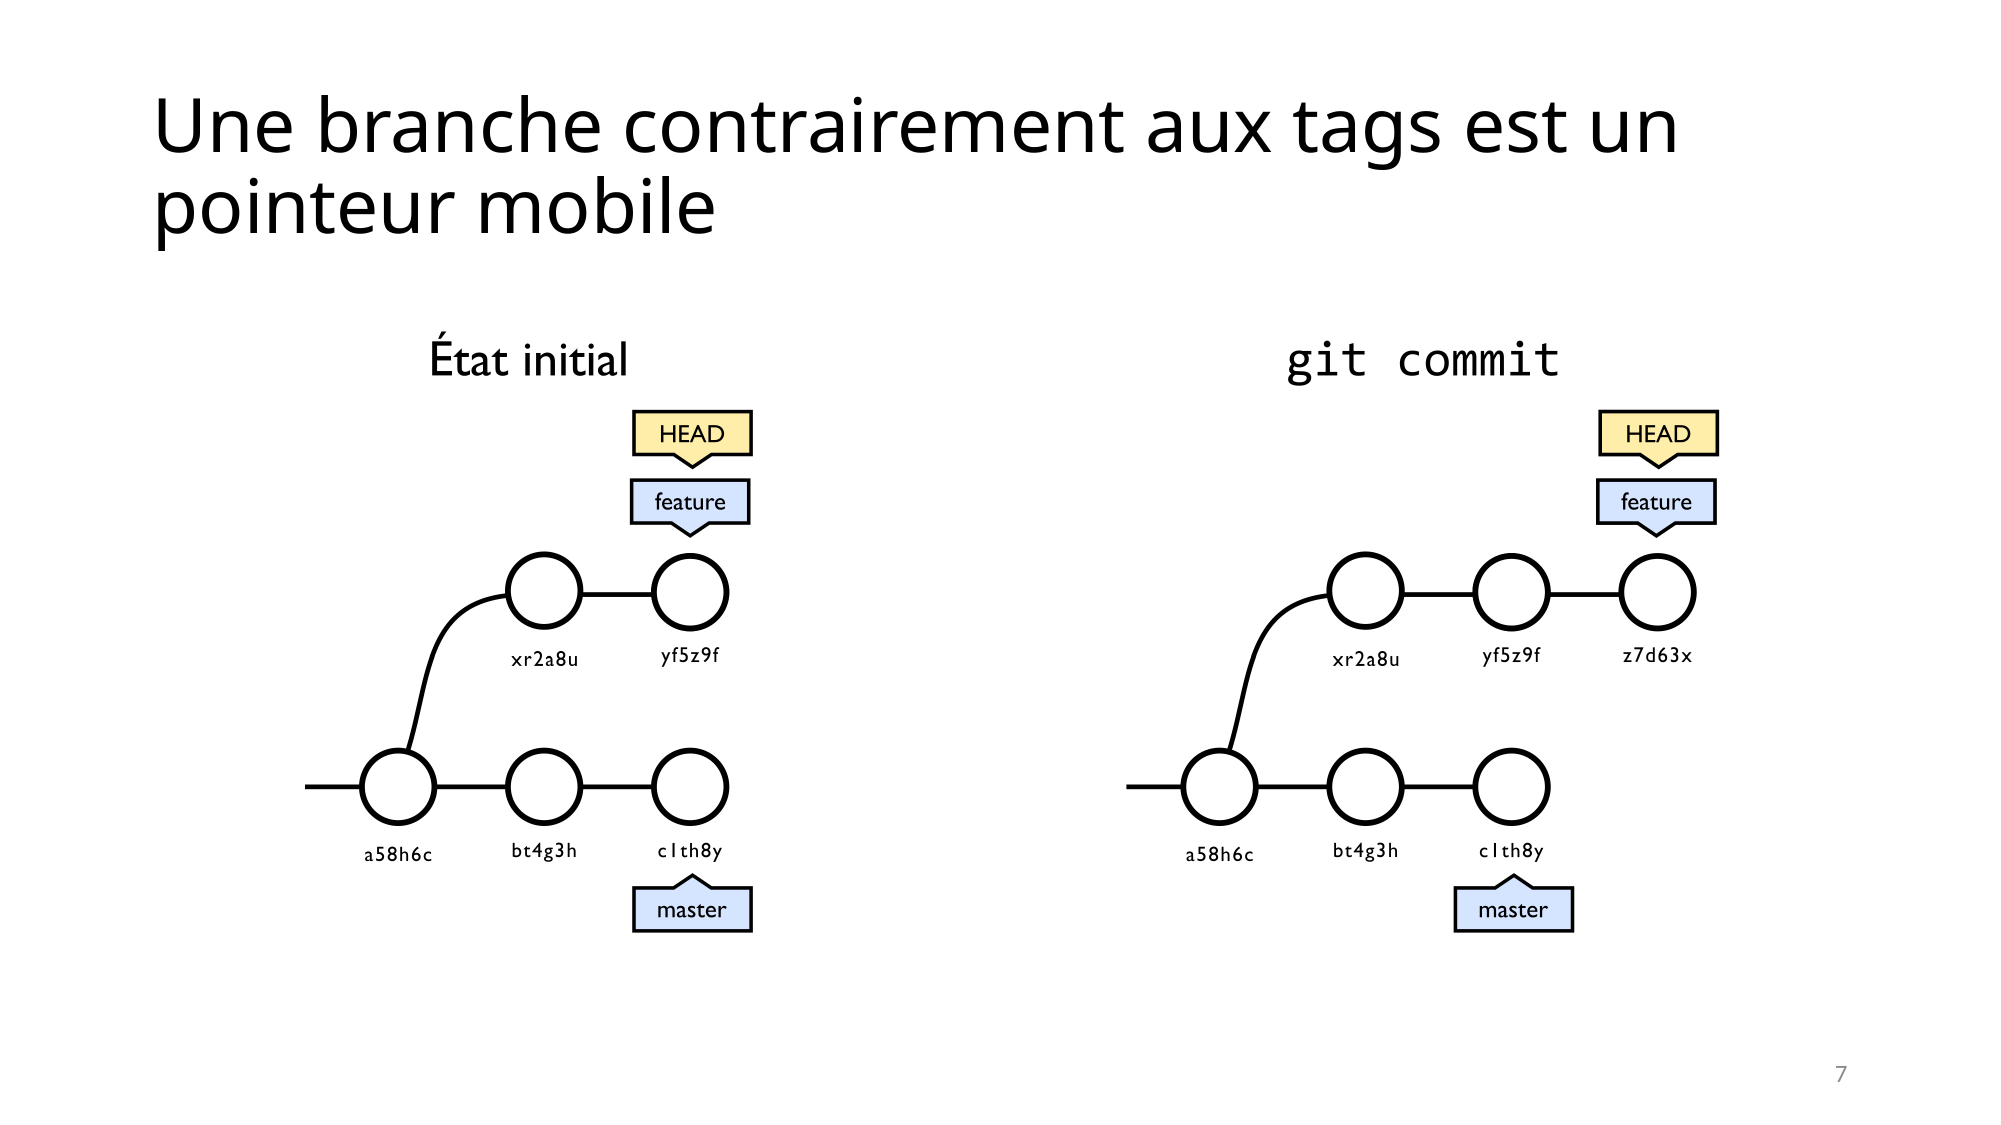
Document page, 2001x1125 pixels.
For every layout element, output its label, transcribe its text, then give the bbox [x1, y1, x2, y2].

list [137, 299, 1863, 1014]
title Une branche contrairement aux tags est un pointeur mobile [137, 59, 1863, 278]
slide_number 7 [1412, 1042, 1863, 1103]
